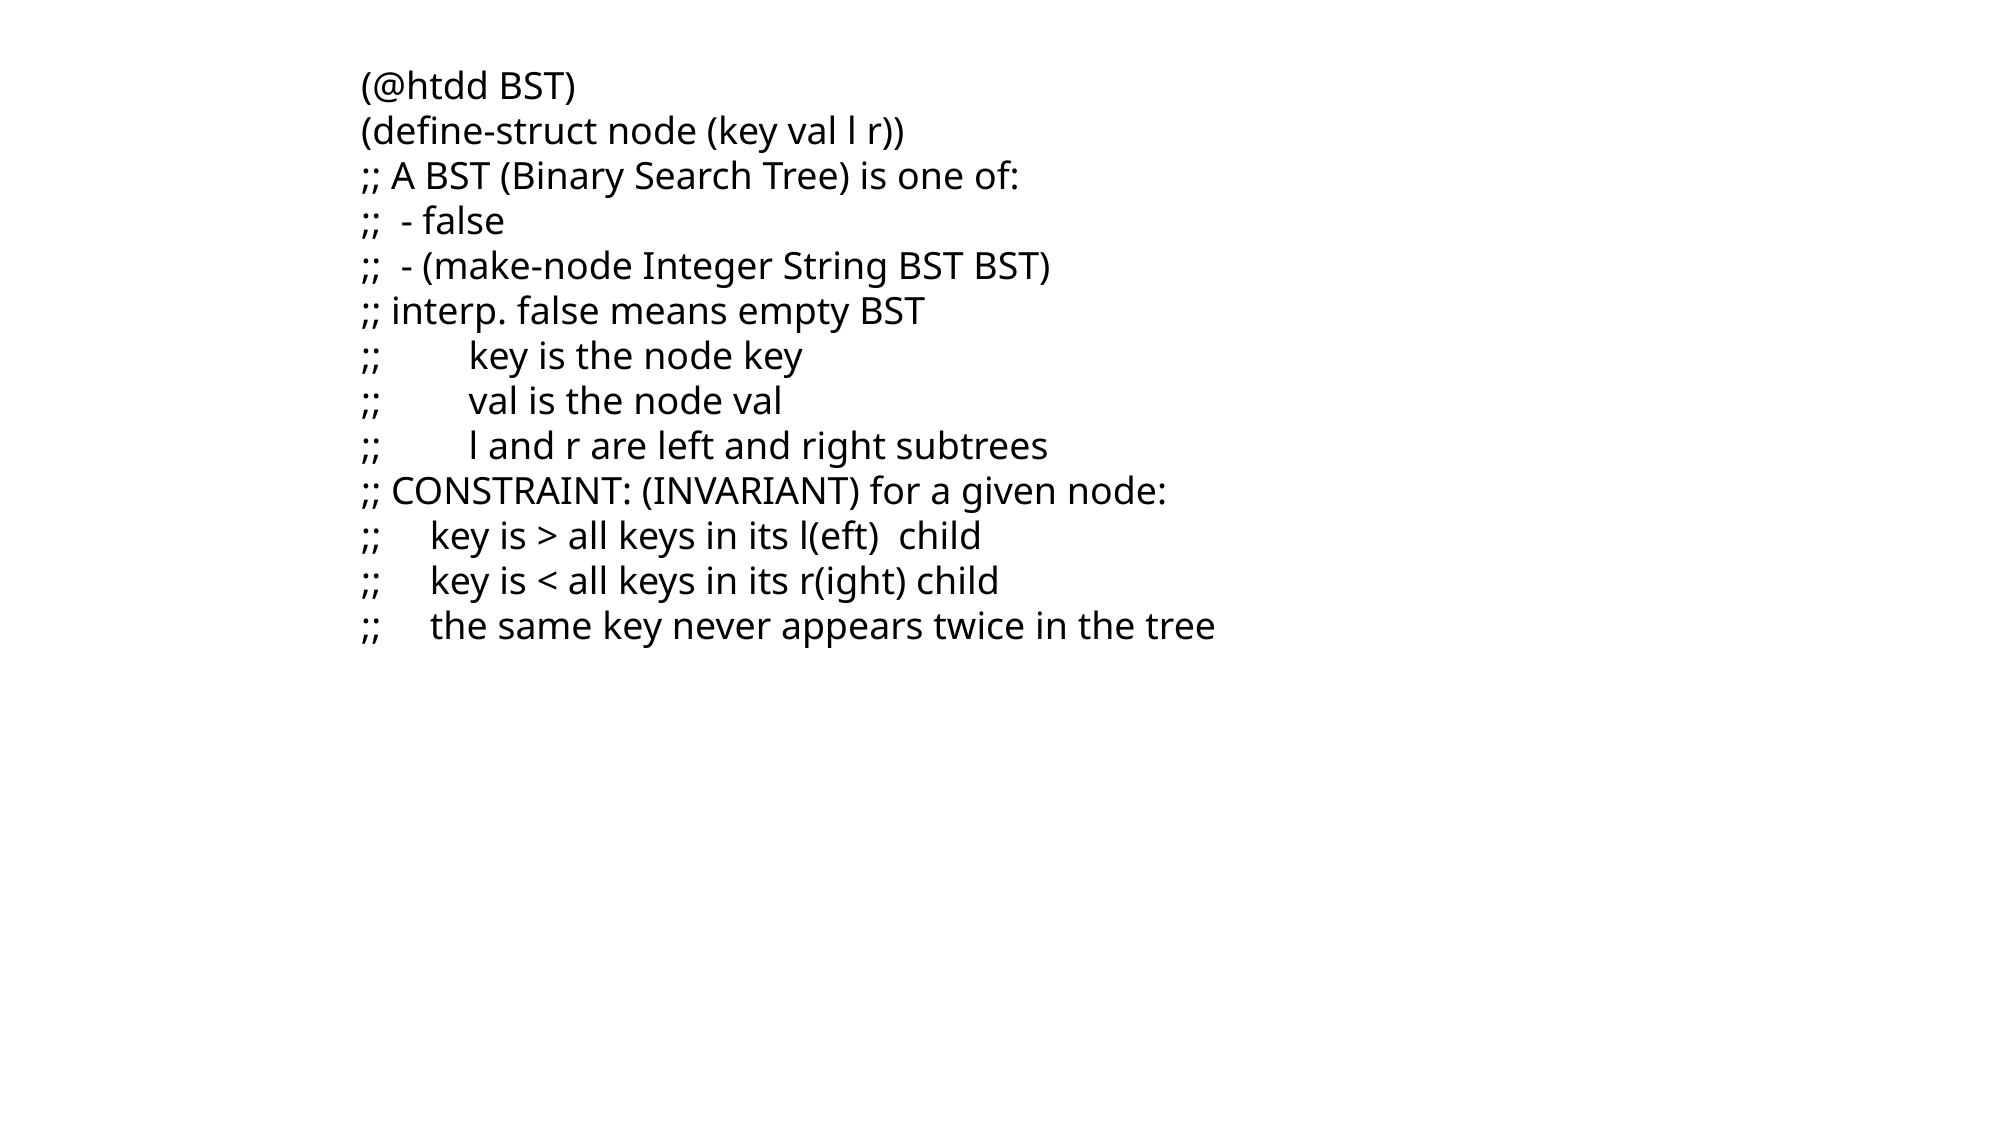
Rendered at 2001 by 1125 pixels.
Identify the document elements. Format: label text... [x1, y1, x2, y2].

text_box (@htdd BST) (define-struct node (key val l r)) ;; A BST (Binary Search Tree) is one of: ;; - false ;; - (make-node Integer String BST BST) ;; interp. false means empty BST ;; key is the node key ;; val is the node val ;; l and r are left and right subtrees ;; CONSTRAINT: (INVARIANT) for a given node: ;; key is > all keys in its l(eft) child ;; key is < all keys in its r(ight) child ;; the same key never appears twice in the tree [346, 55, 1737, 655]
